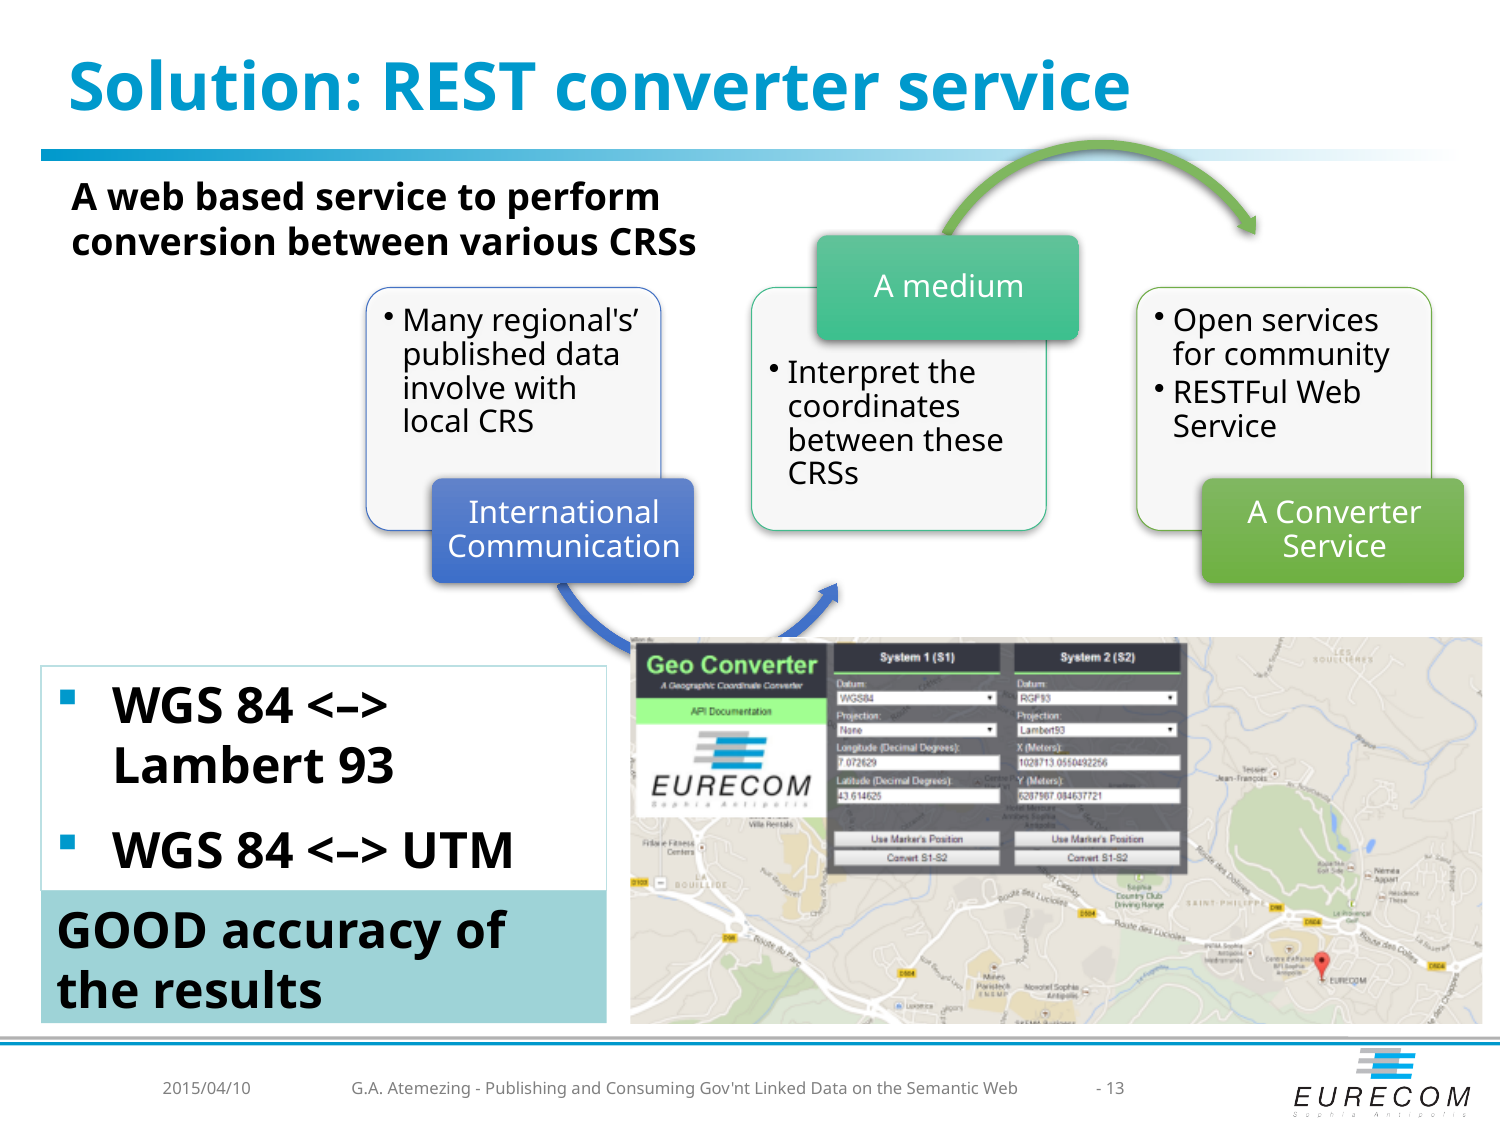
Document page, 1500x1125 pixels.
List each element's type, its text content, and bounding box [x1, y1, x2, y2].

slide_number - 13 [1080, 1070, 1200, 1103]
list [336, 160, 1495, 658]
text_box A web based service to perform conversion between various CRSs [56, 165, 330, 271]
footer G.A. Atemezing - Publishing and Consuming Gov'nt Linked Data on the Semantic Web [336, 1070, 1069, 1107]
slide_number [147, 1079, 325, 1103]
title Solution: REST converter service [52, 30, 1460, 138]
text_box [104, 854, 670, 1079]
picture [630, 637, 1483, 1024]
text_box WGS 84 <–> Lambert 93 WGS 84 <–> UTM [41, 666, 607, 890]
picture [1293, 1048, 1477, 1118]
text_box GOOD accuracy of the results [41, 890, 607, 1024]
